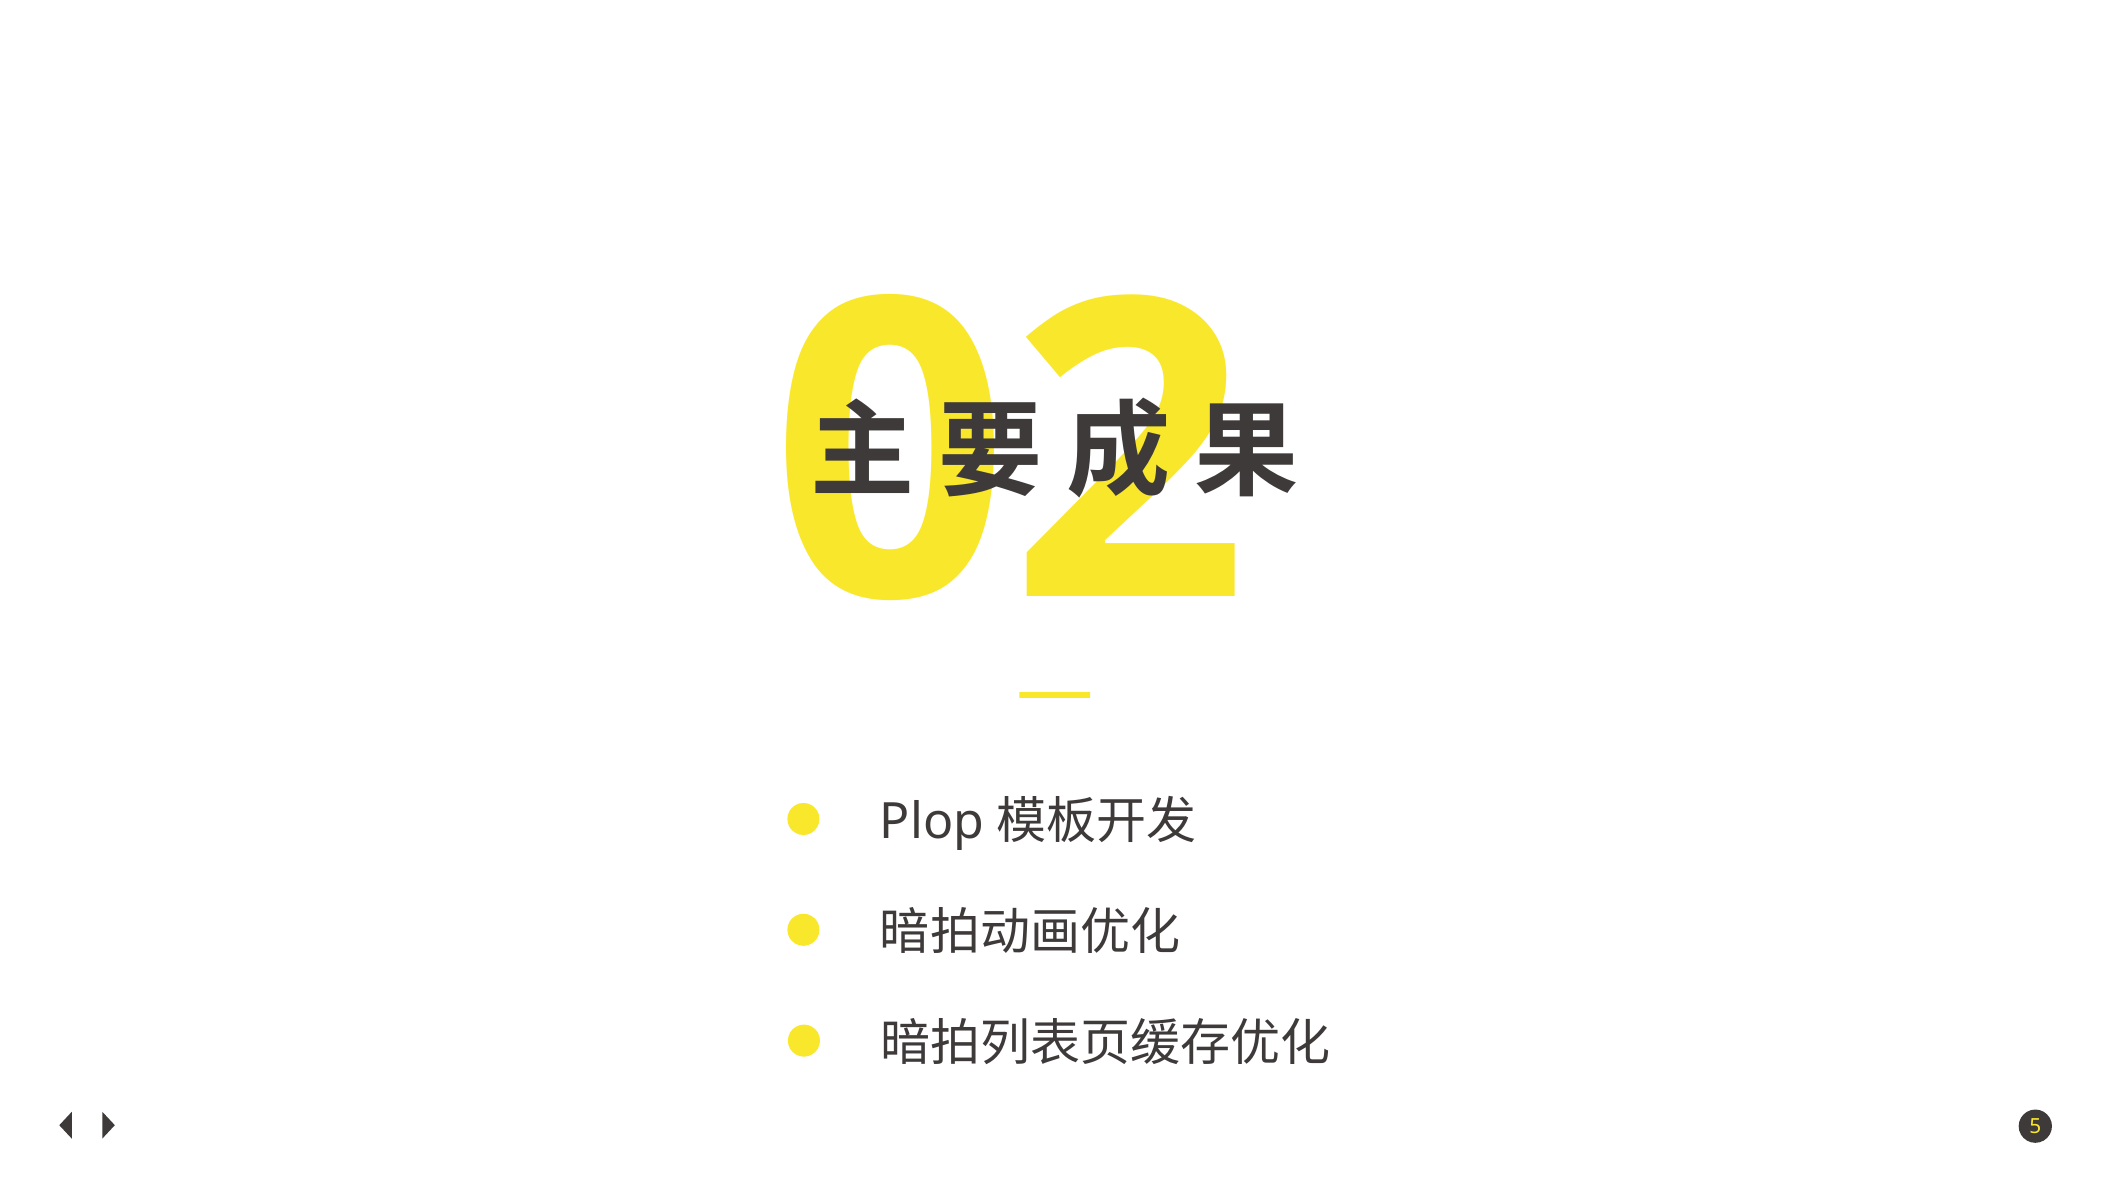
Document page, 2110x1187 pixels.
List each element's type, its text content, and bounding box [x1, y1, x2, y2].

text_box 主 要 成 果 [519, 363, 1590, 516]
text_box [786, 801, 821, 837]
text_box Plop模板开发 [865, 781, 1299, 856]
text_box 暗拍动画优化 [865, 891, 1299, 967]
text_box 暗拍列表页缓存优化 [865, 1002, 1408, 1078]
text_box [786, 1023, 822, 1058]
text_box [786, 912, 821, 947]
text_box 02 [757, 172, 1353, 363]
text_box [1018, 691, 1091, 699]
text_box [101, 1109, 117, 1142]
text_box 5 [2014, 1105, 2057, 1145]
text_box [57, 1109, 73, 1142]
text_box 02 [757, 516, 1353, 687]
